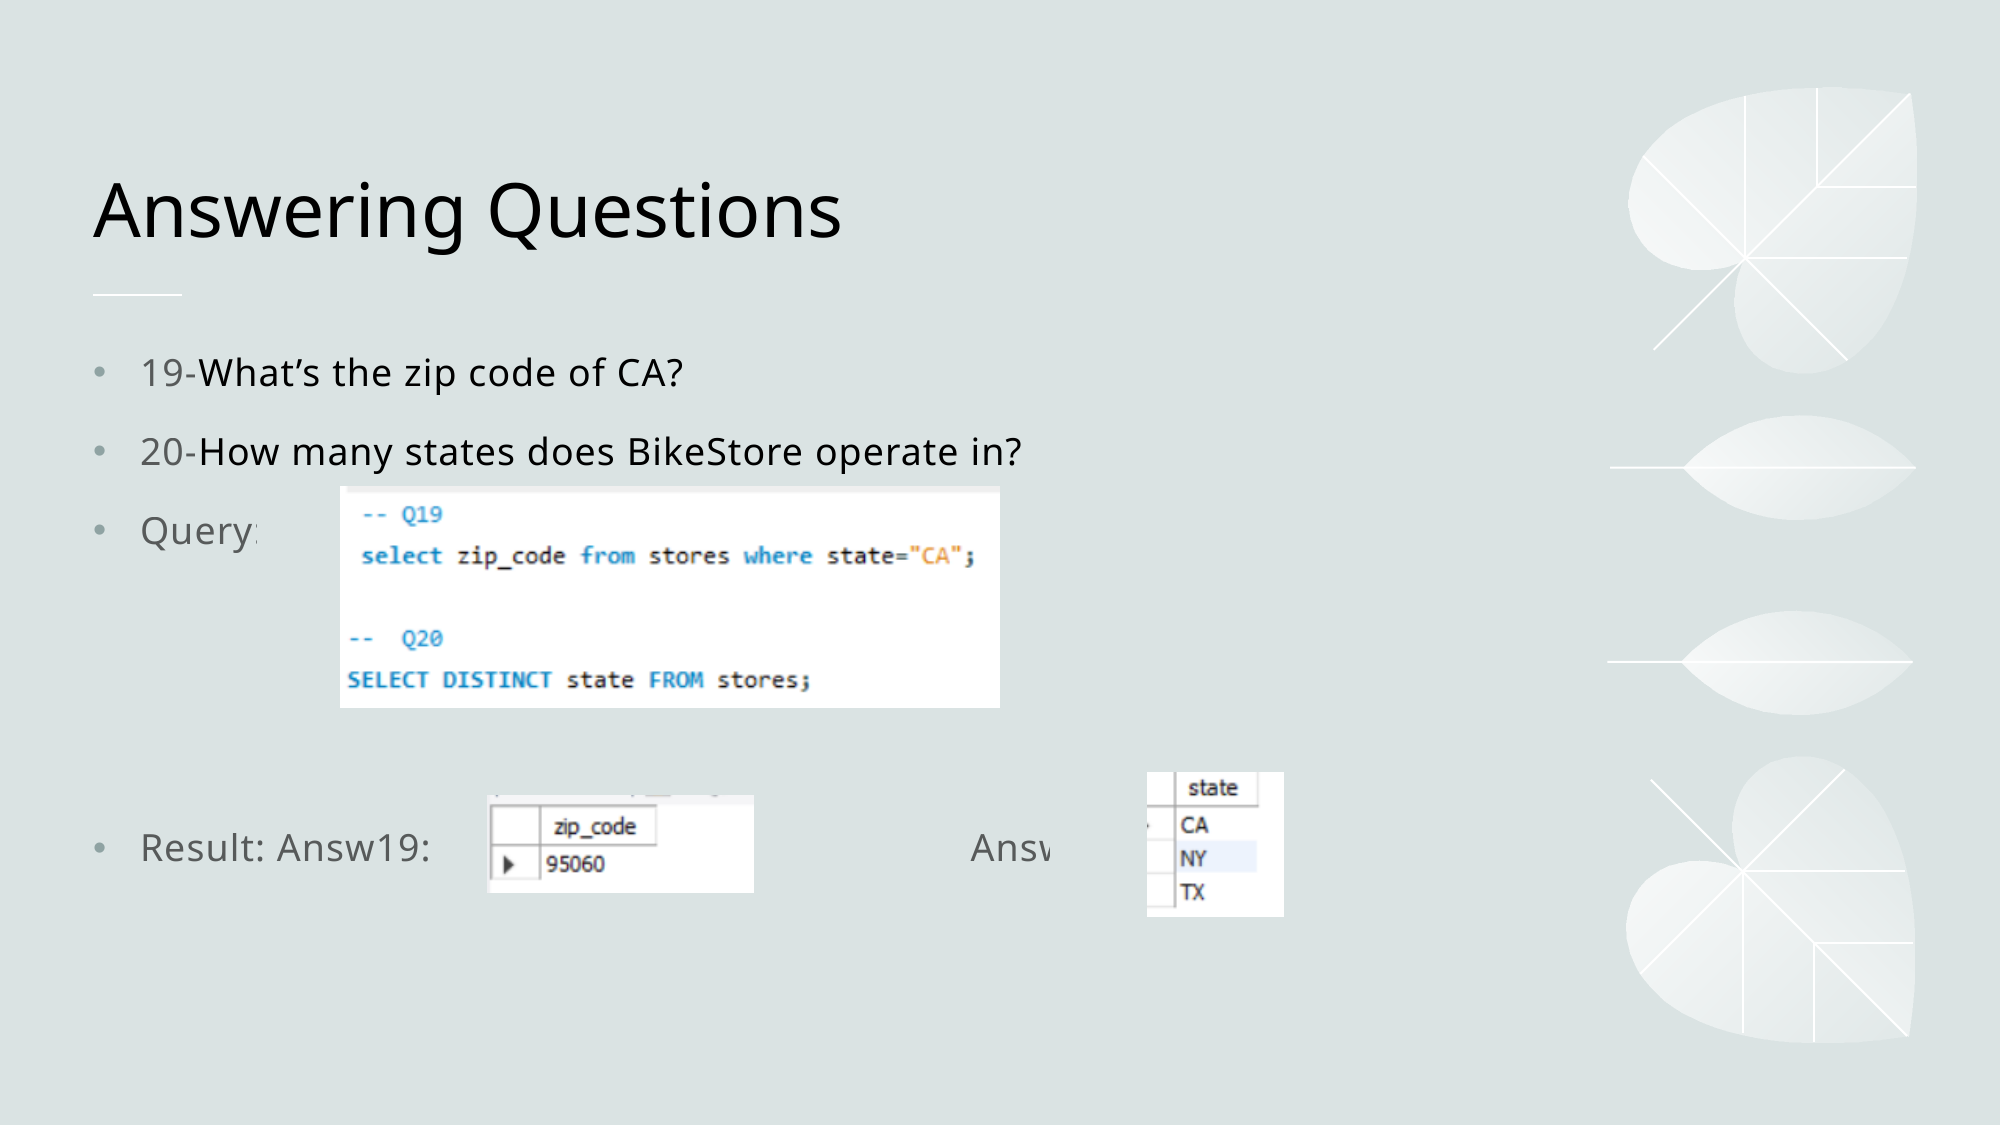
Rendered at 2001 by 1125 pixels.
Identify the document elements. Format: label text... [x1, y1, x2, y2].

title Answering Questions [93, 65, 1512, 260]
picture [340, 486, 1001, 708]
picture [487, 795, 754, 894]
list 19-What’s the zip code of CA? 20-How many states does BikeStore operate in? Query: Result: Answ19: Answ20: [93, 327, 1513, 1022]
picture [1146, 772, 1284, 917]
